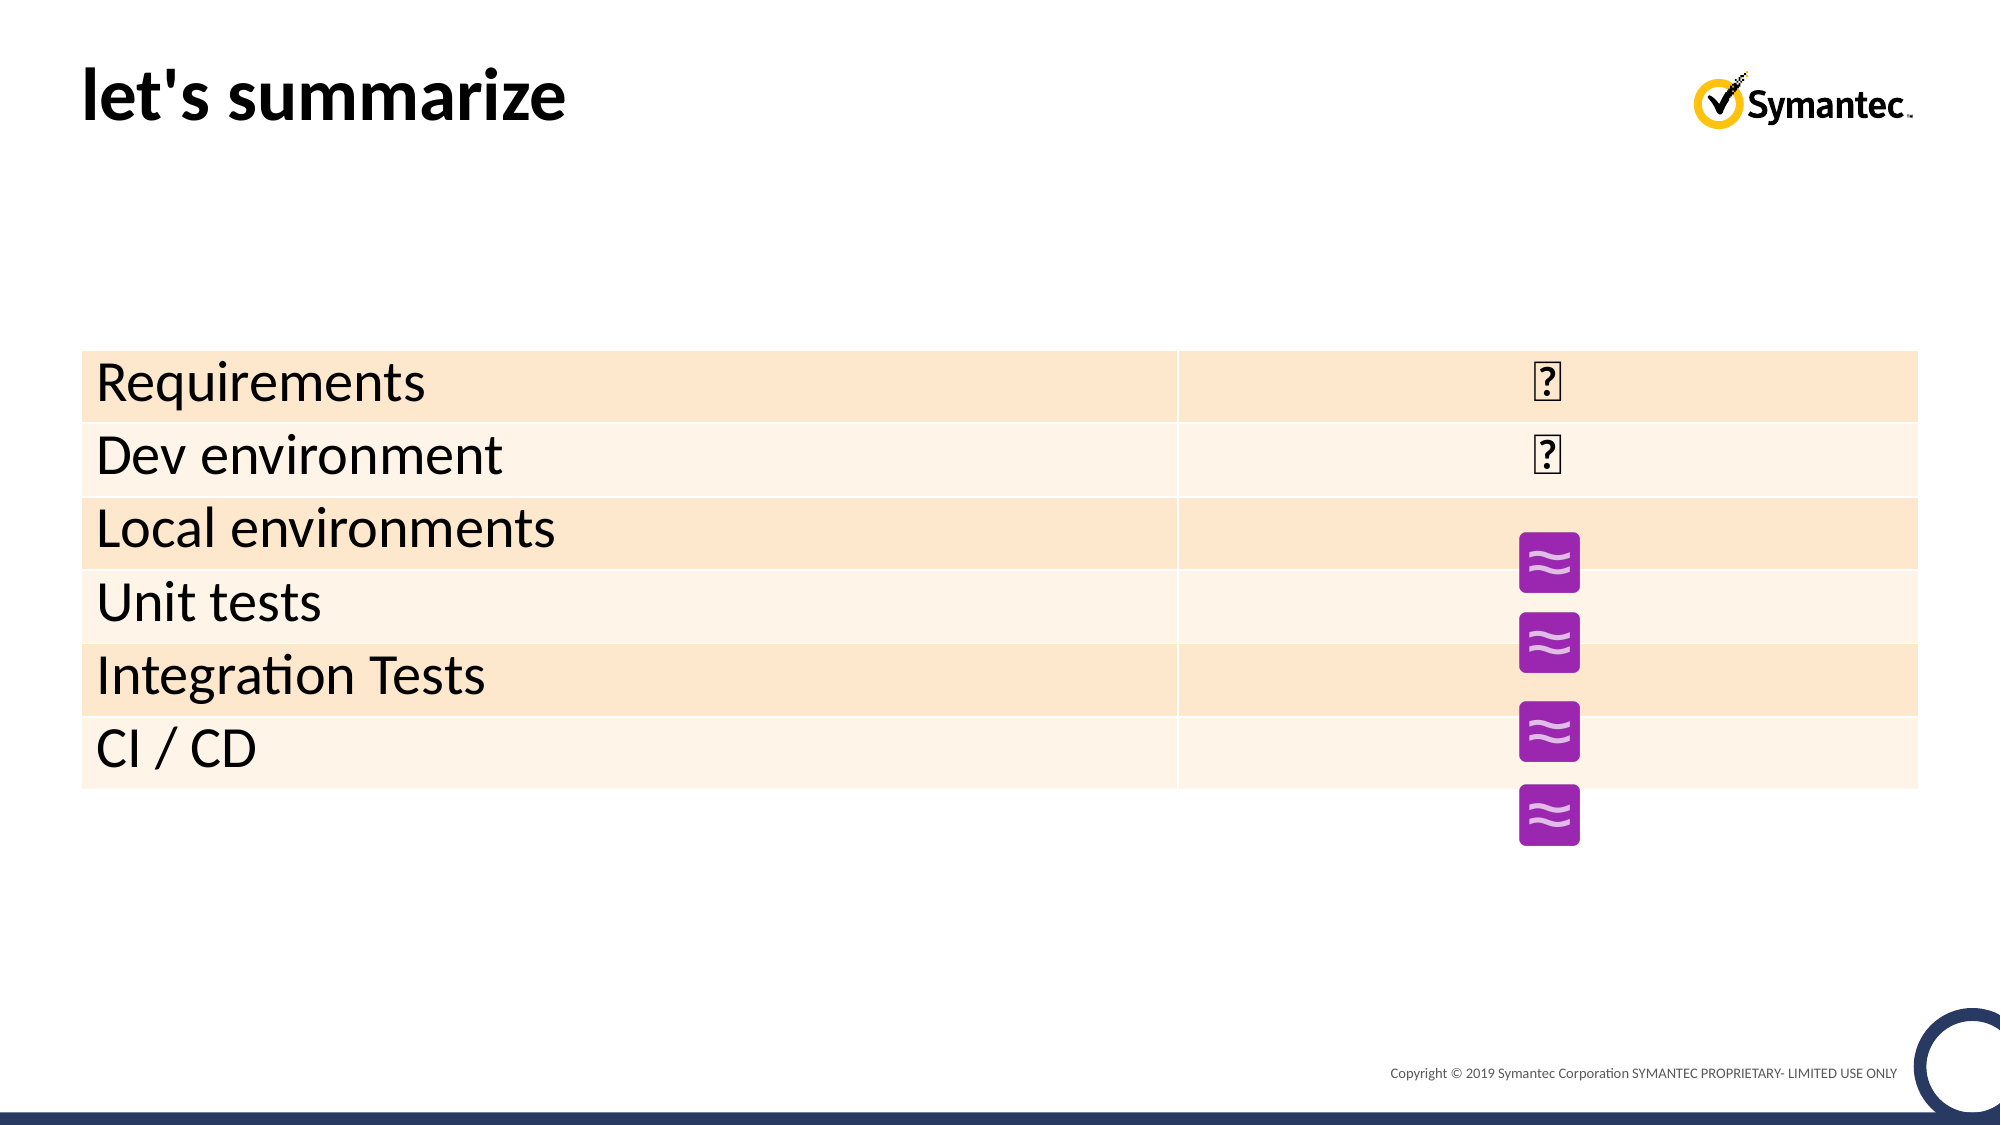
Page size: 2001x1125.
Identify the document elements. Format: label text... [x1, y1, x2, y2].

table_cell Integration Tests [82, 644, 1177, 716]
table_cell [1179, 644, 1918, 716]
table_header ✅ [1179, 351, 1918, 422]
table_cell Local environments [82, 498, 1177, 569]
table_header Requirements [82, 351, 1177, 422]
picture [1509, 522, 1590, 683]
table_cell ✅ [1179, 424, 1918, 496]
table_cell Unit tests [82, 571, 1177, 643]
table_cell [1590, 571, 1918, 643]
table_cell Dev environment [82, 424, 1177, 496]
picture [1509, 774, 1590, 856]
table_cell [1179, 498, 1918, 569]
title let's summarize [81, 62, 1671, 126]
picture [1509, 691, 1590, 772]
table_cell [1179, 718, 1918, 789]
table_cell CI / CD [82, 718, 1177, 789]
table_cell [1179, 571, 1509, 643]
